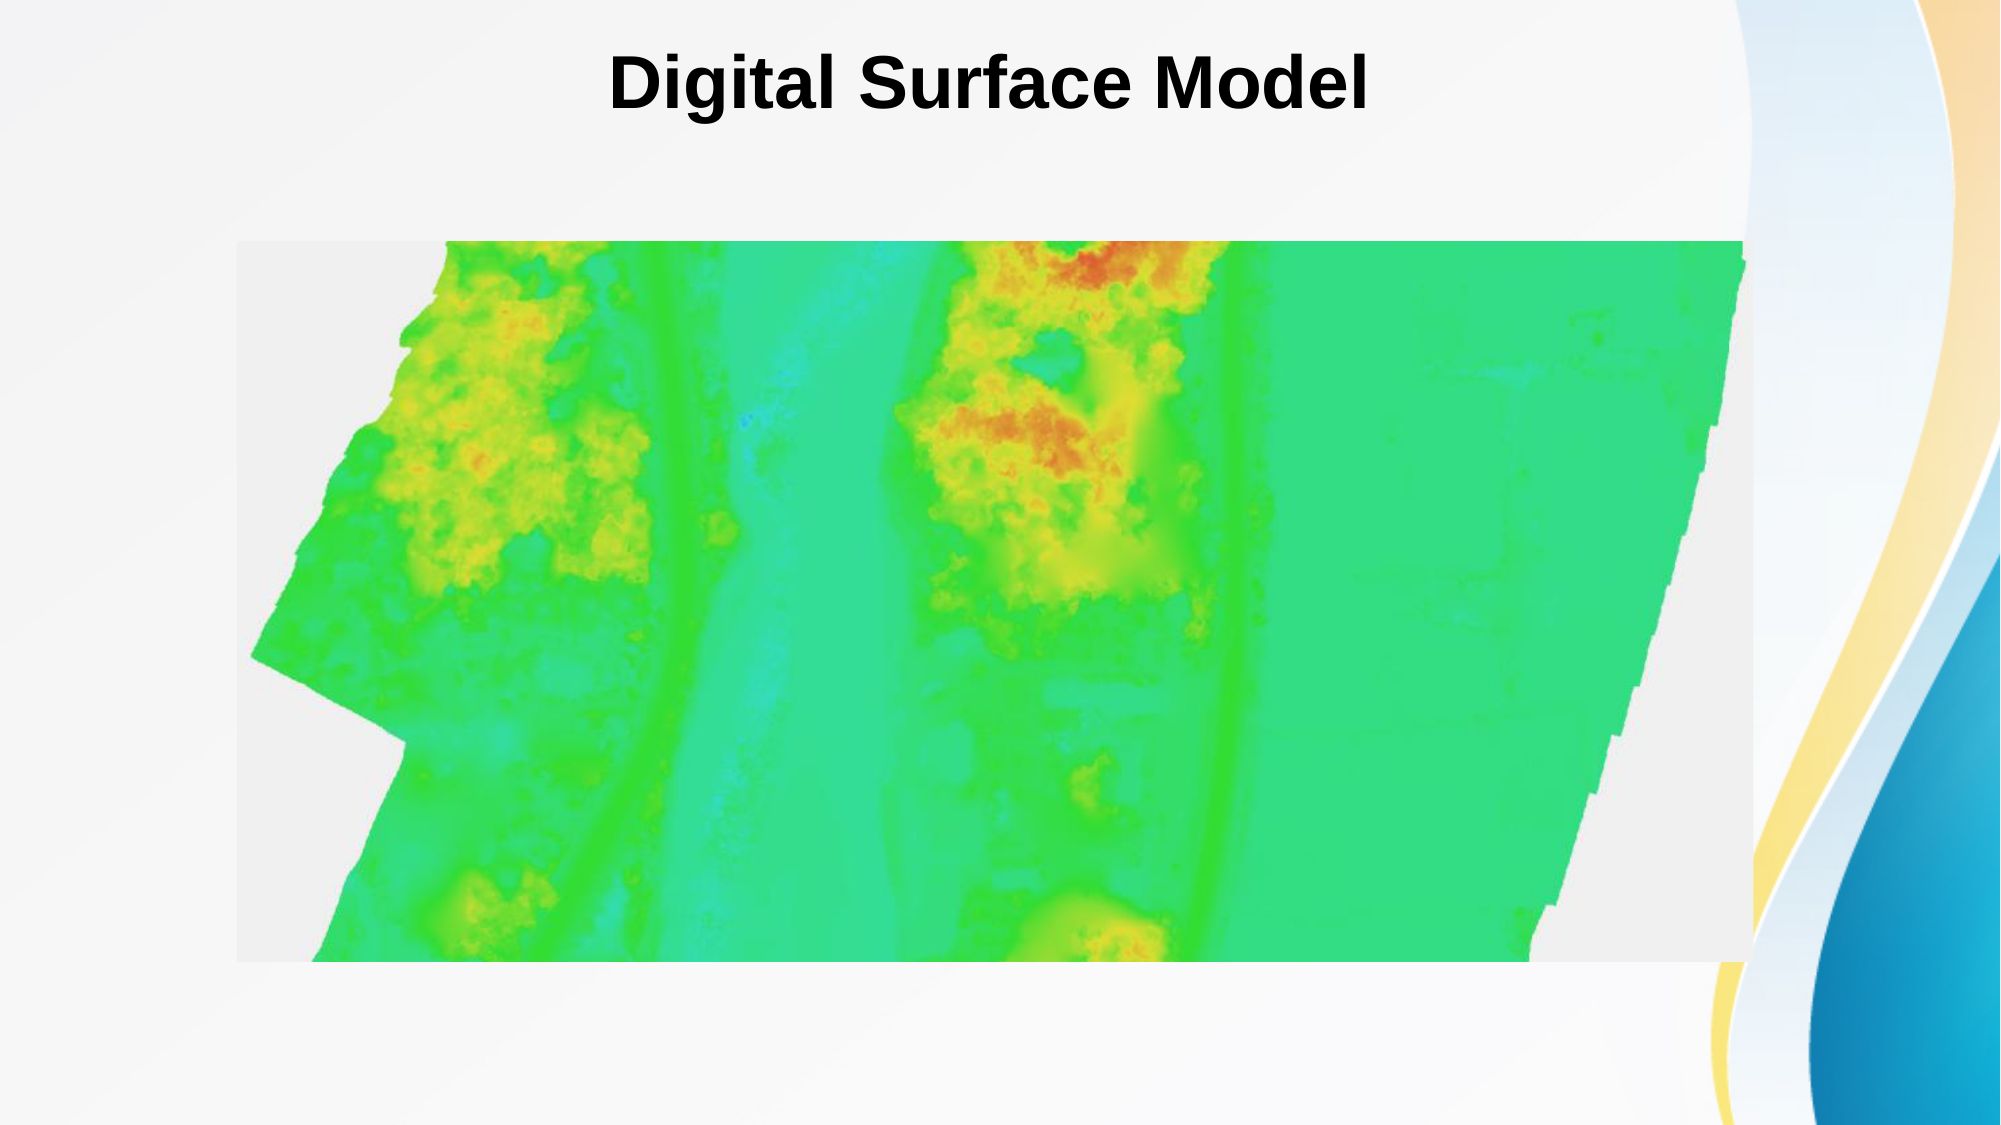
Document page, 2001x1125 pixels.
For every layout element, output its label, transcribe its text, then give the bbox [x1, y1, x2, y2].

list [236, 241, 1754, 962]
title Digital Surface Model [99, 30, 1901, 127]
picture [0, 0, 2001, 1125]
